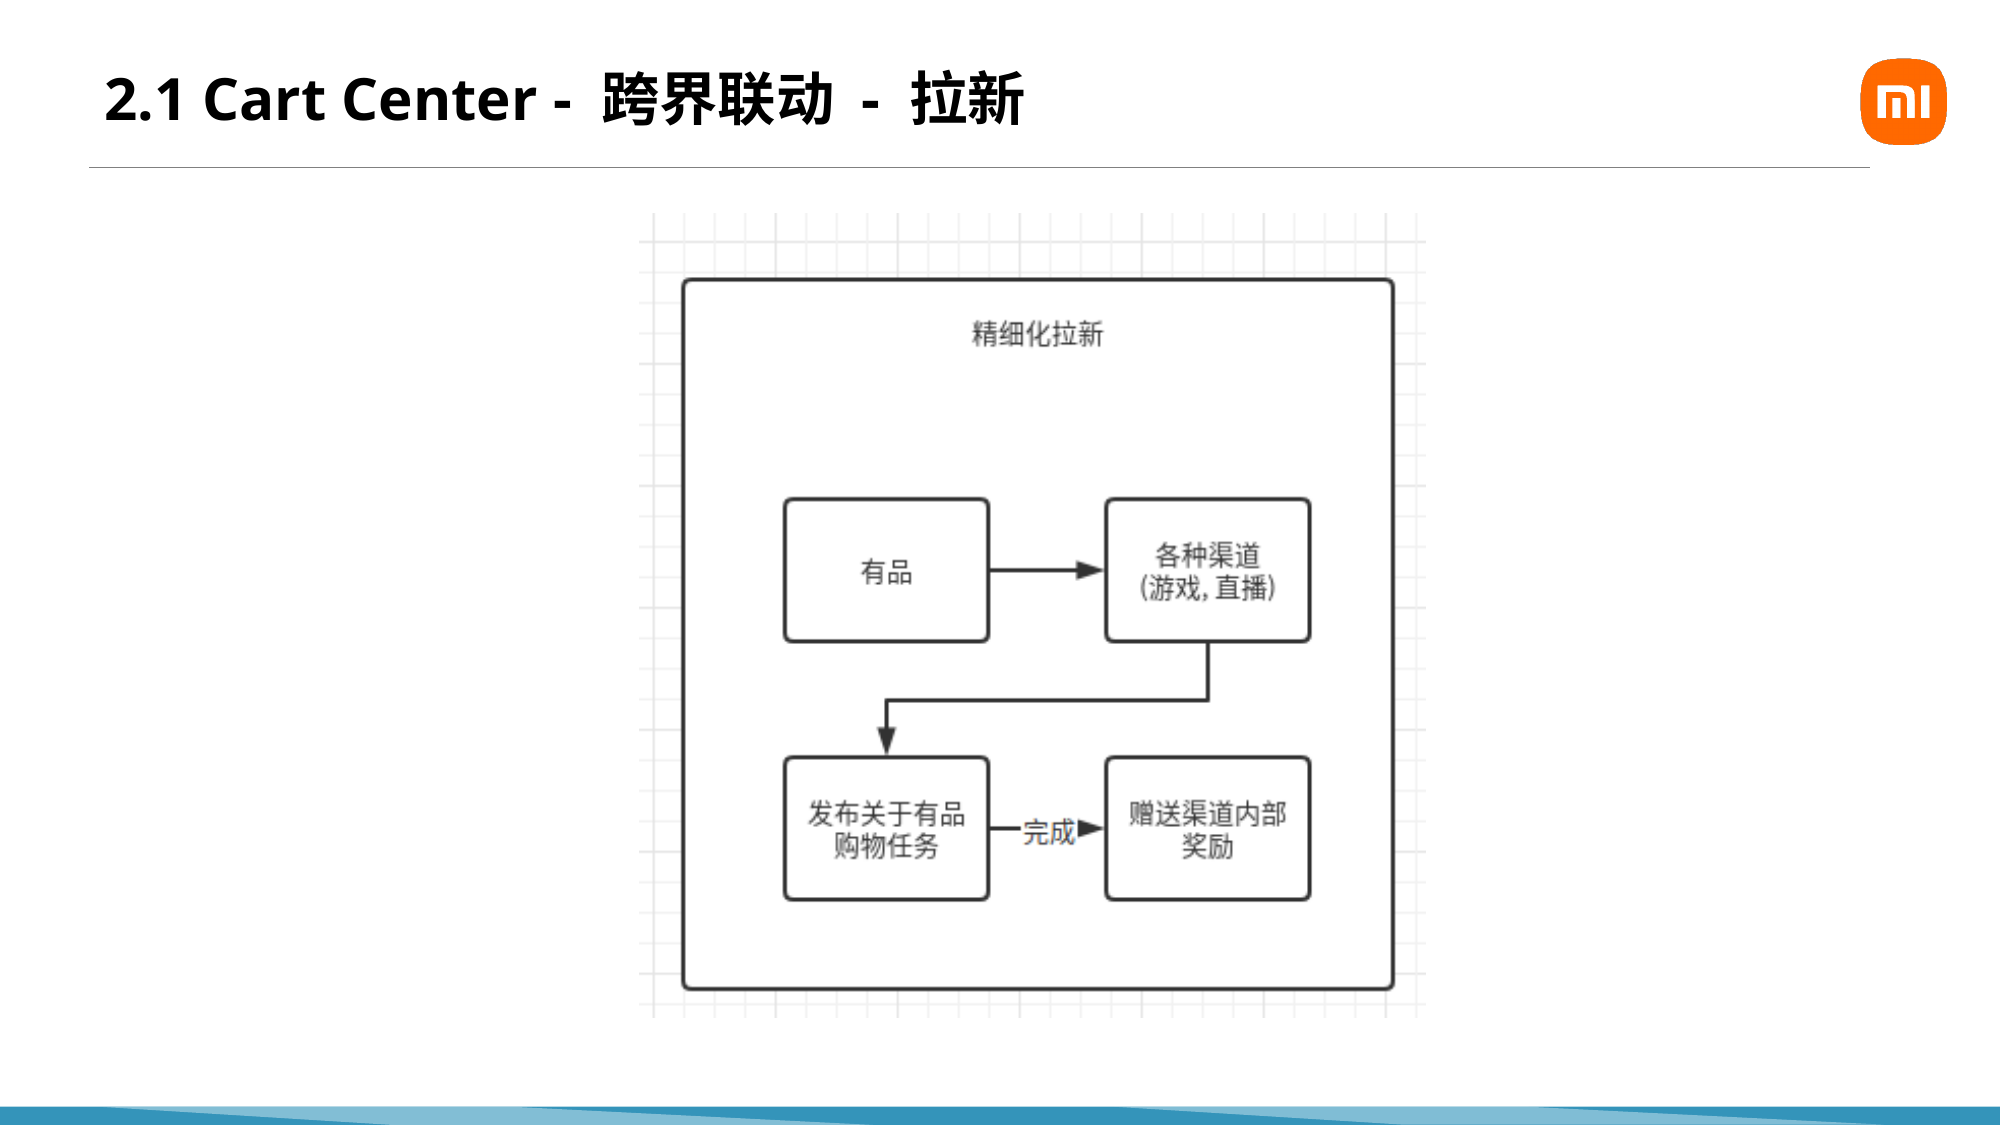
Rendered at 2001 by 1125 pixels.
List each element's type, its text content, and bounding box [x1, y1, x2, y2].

title 2.1 Cart Center - 跨界联动 - 拉新 [89, 34, 1871, 169]
picture [639, 213, 1426, 1018]
picture [1811, 9, 1996, 194]
